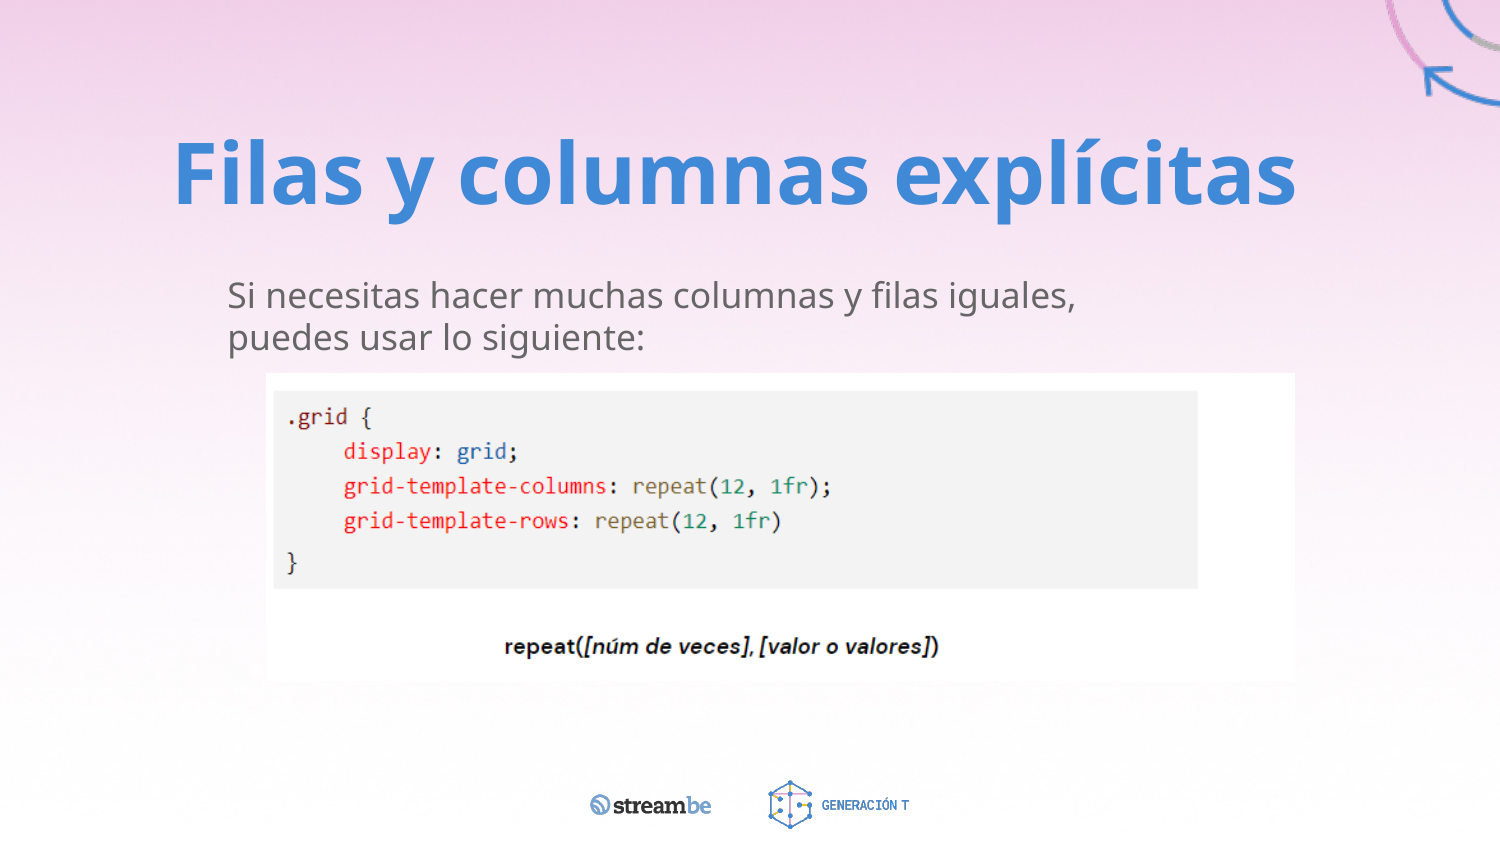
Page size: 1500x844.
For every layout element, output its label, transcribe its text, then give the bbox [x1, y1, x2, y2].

title Filas y columnas explícitas [123, 71, 1348, 230]
picture [0, 0, 1500, 844]
text_box Si necesitas hacer muchas columnas y filas iguales, puedes usar lo siguiente: [212, 265, 1216, 508]
